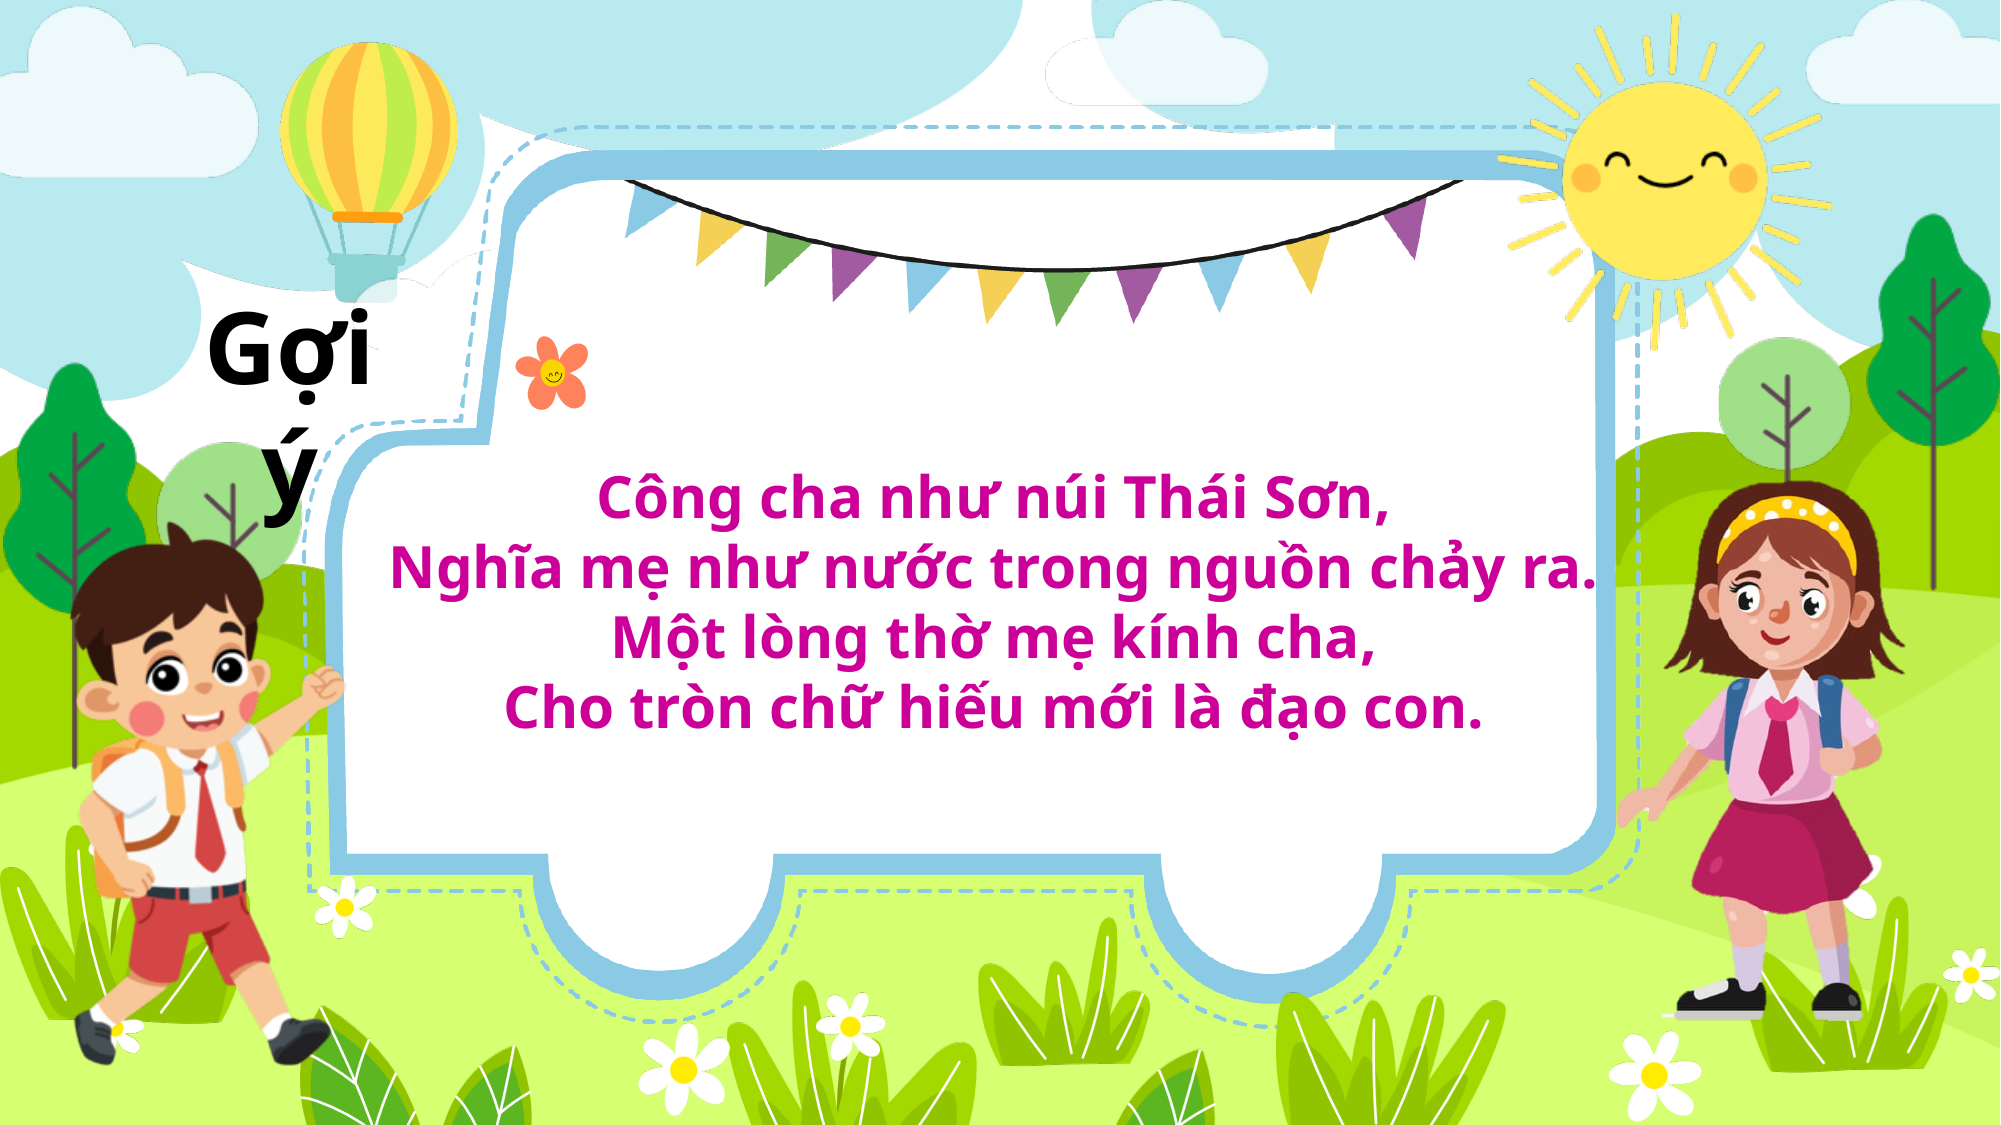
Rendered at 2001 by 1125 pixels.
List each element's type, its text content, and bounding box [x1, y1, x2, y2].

picture [0, 0, 2001, 1125]
text_box Gợi ý [173, 277, 299, 515]
